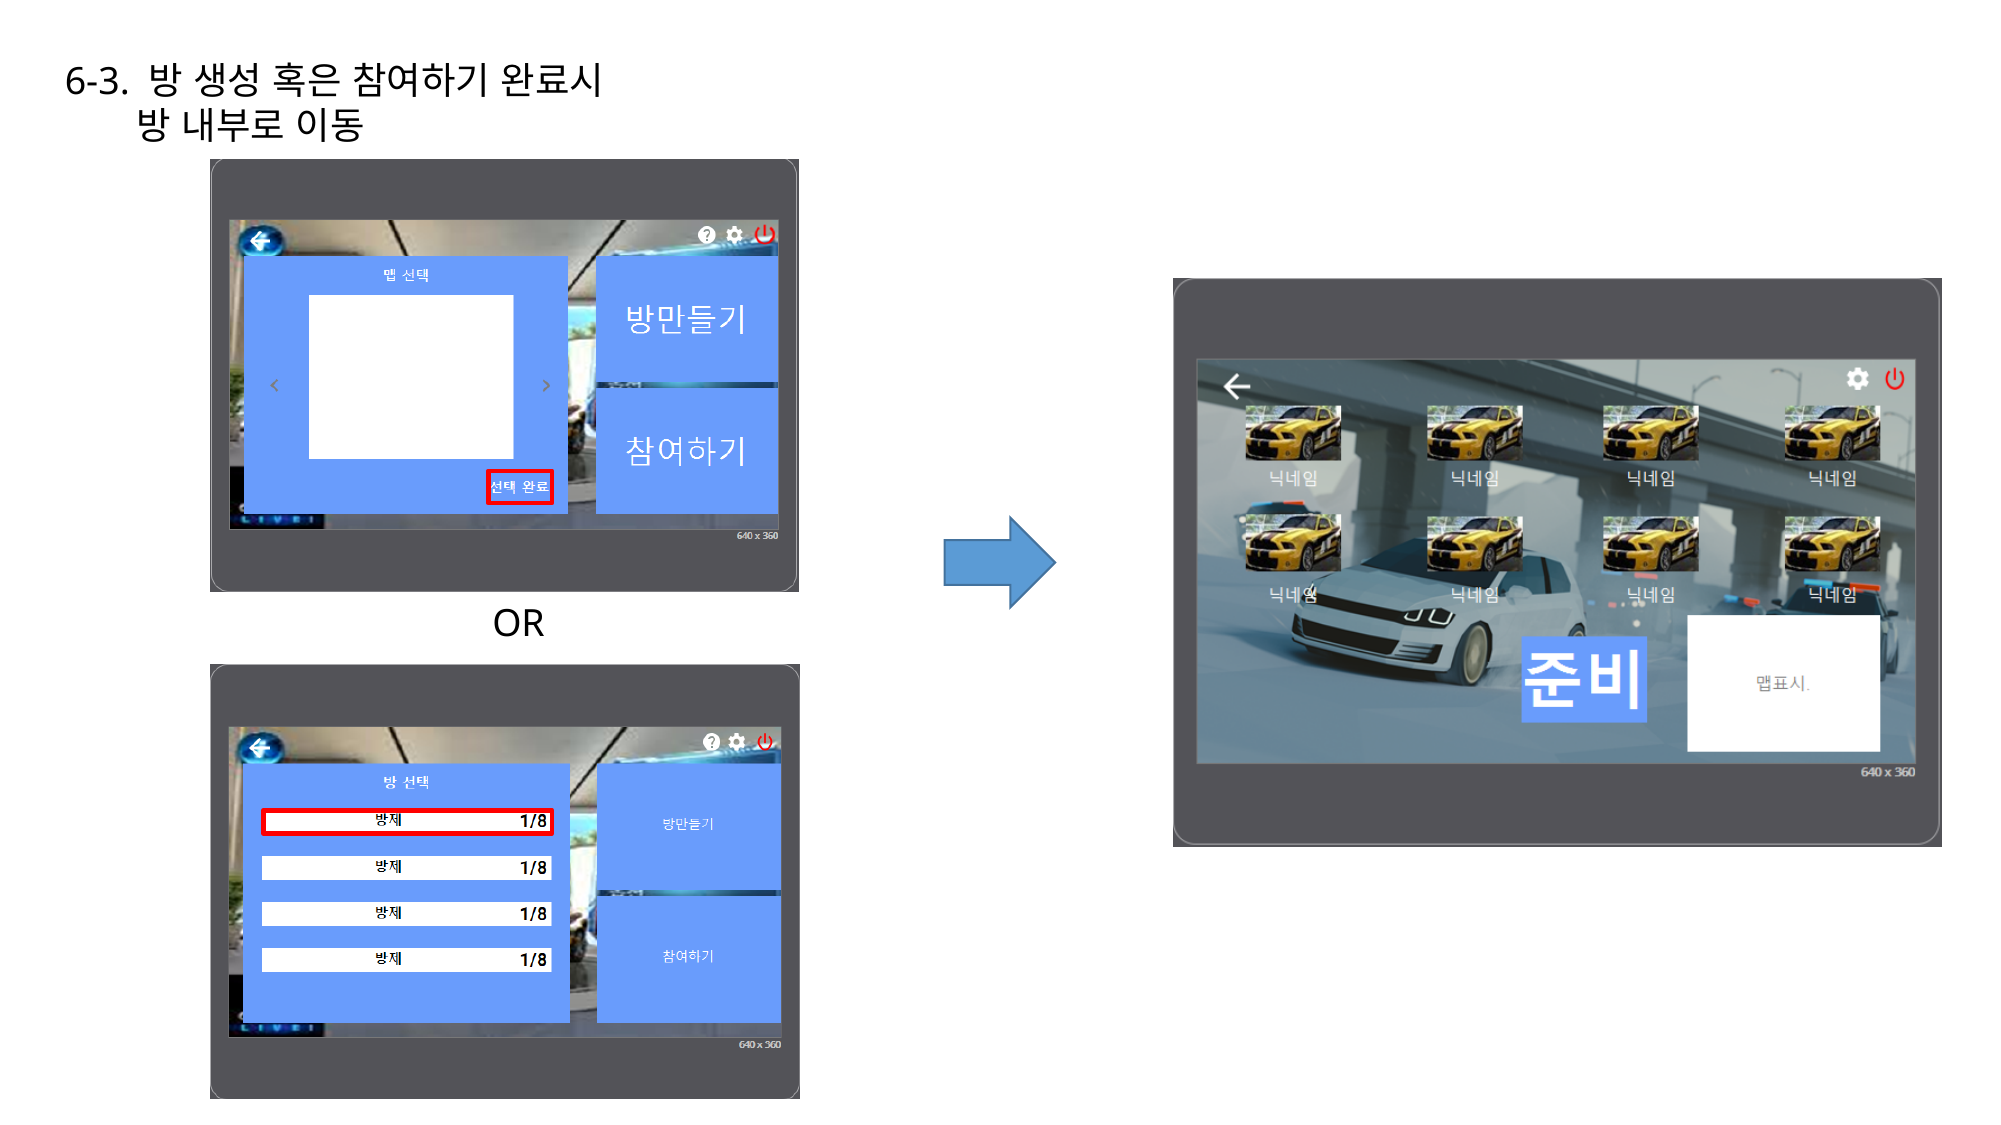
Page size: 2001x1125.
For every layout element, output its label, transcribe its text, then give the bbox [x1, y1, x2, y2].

picture [210, 159, 799, 592]
picture [1173, 277, 1942, 847]
text_box [943, 515, 1057, 610]
text_box 6-3. 방 생성 혹은 참여하기 완료시 방 내부로 이동 [49, 49, 667, 155]
picture [210, 664, 800, 1099]
text_box OR [210, 591, 827, 652]
